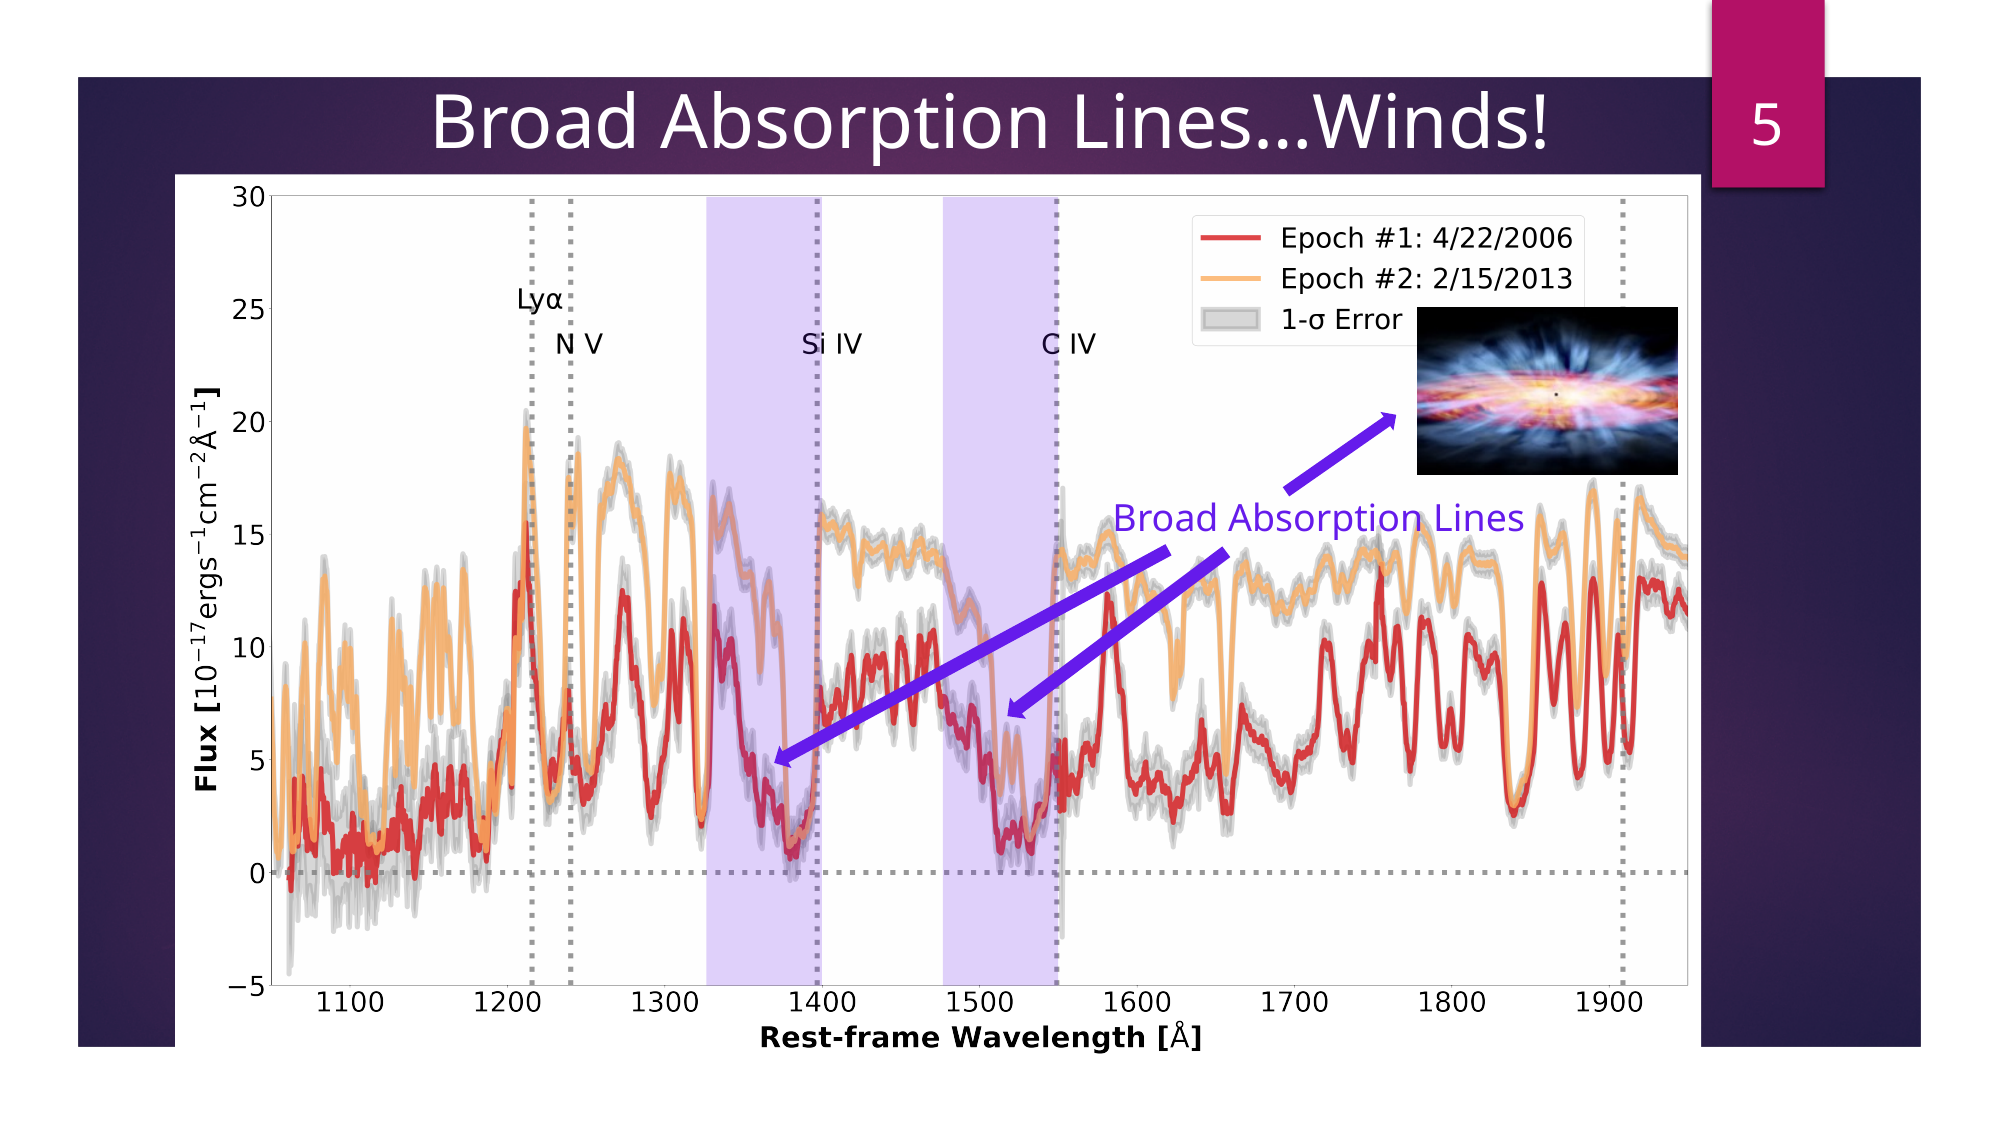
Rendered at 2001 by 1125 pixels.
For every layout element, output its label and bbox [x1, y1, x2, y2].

text_box [0, 0, 2000, 1125]
picture [184, 180, 1694, 1059]
